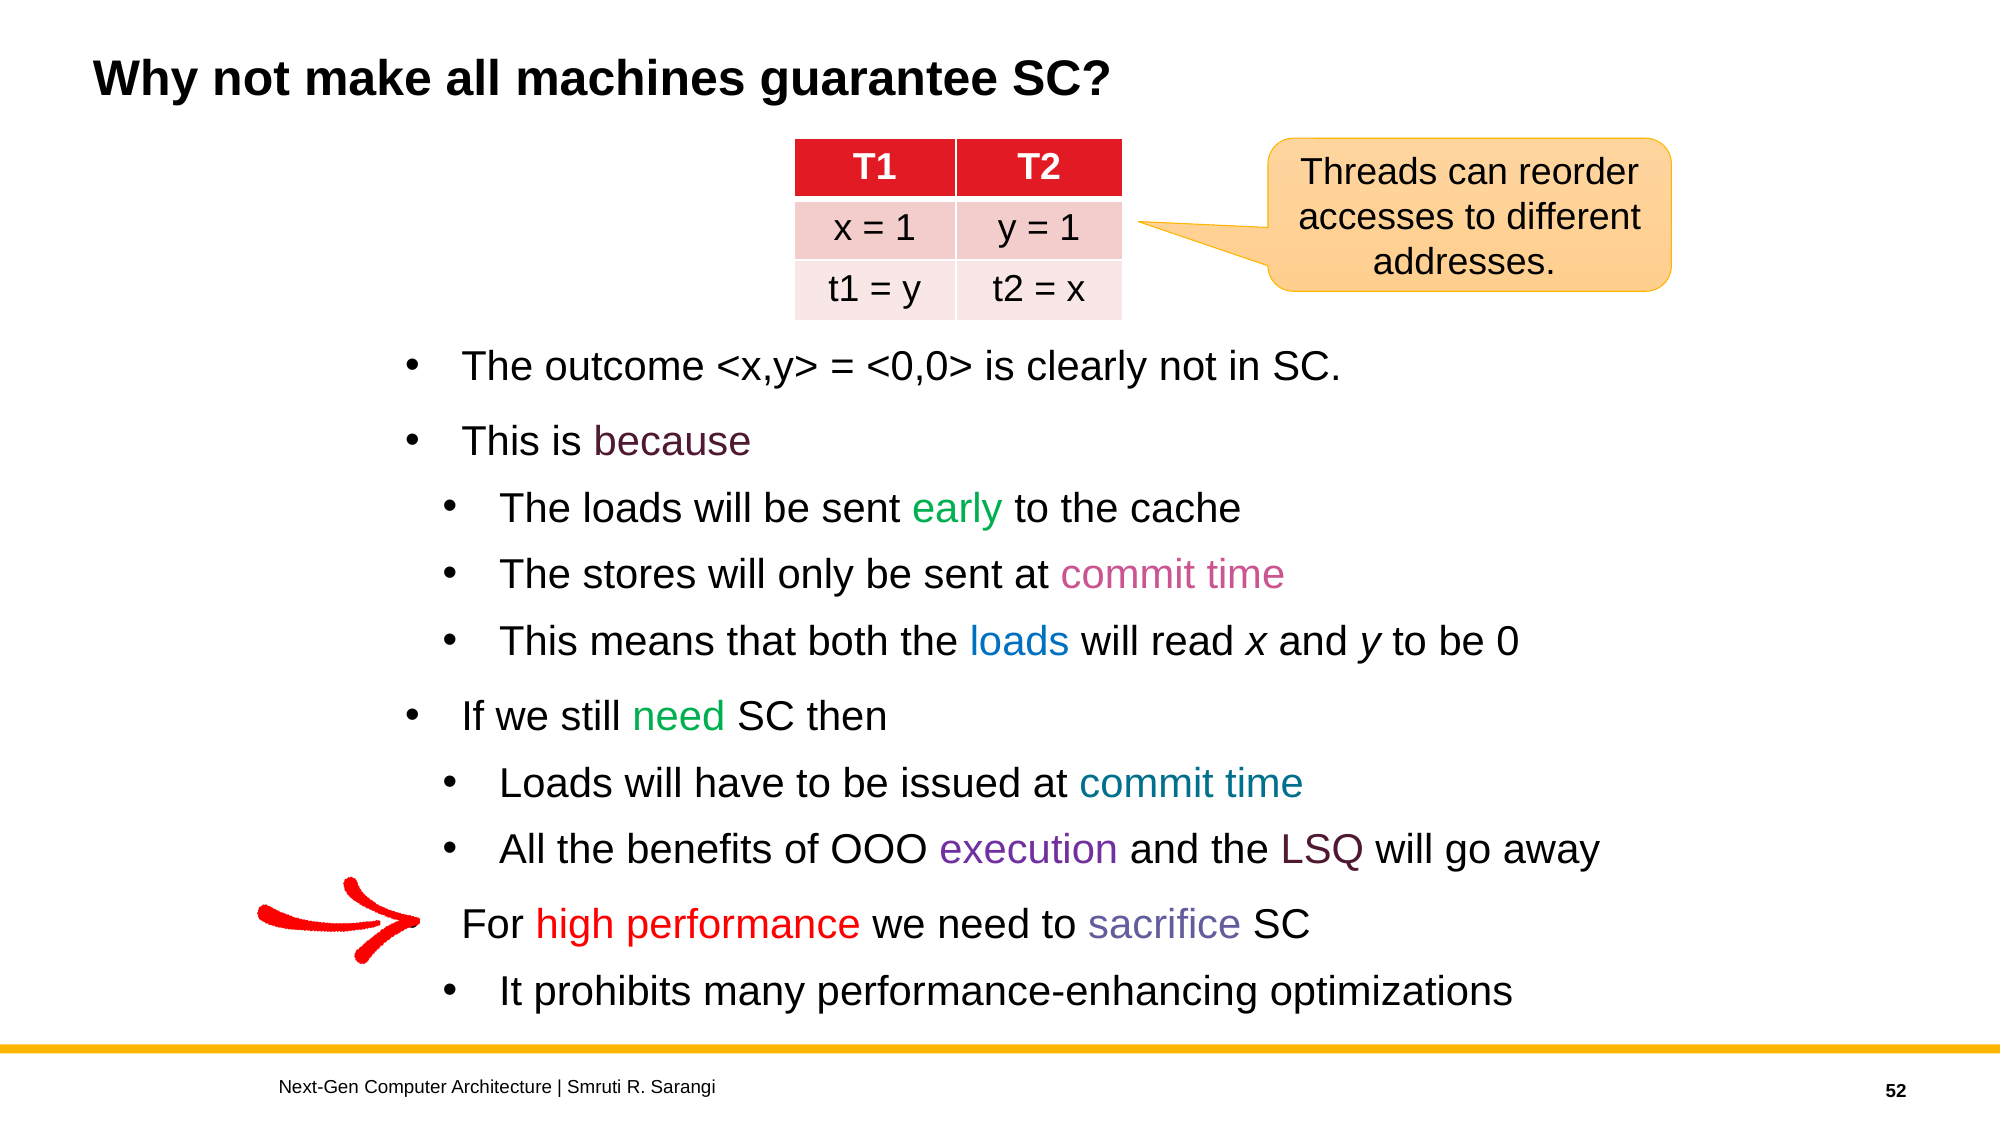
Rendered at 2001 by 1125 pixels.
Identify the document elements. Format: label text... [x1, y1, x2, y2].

list The outcome <x,y> = <0,0> is clearly not in SC. This is because The loads will be sent early to the cache The stores will only be sent at commit time This means that both the loads will read x and y to be 0 If we still need SC then Loads will have to be issued at commit time All the benefits of OOO execution and the LSQ will go away For high performance we need to sacrifice SC It prohibits many performance-enhancing optimizations [390, 331, 1662, 1046]
table_cell t1 = y [795, 261, 955, 320]
table_cell x = 1 [795, 202, 955, 259]
picture [241, 819, 436, 1014]
slide_number 52 [1711, 1071, 1922, 1109]
title Why not make all machines guarantee SC? [78, 45, 1578, 180]
table_cell y = 1 [957, 202, 1122, 259]
table_header T2 [957, 139, 1122, 196]
text_box Threads can reorder accesses to different addresses. [1137, 137, 1672, 292]
footer Next-Gen Computer Architecture | Smruti R. Sarangi [263, 1067, 1464, 1105]
table_header T1 [795, 139, 955, 196]
table_cell t2 = x [957, 261, 1122, 320]
